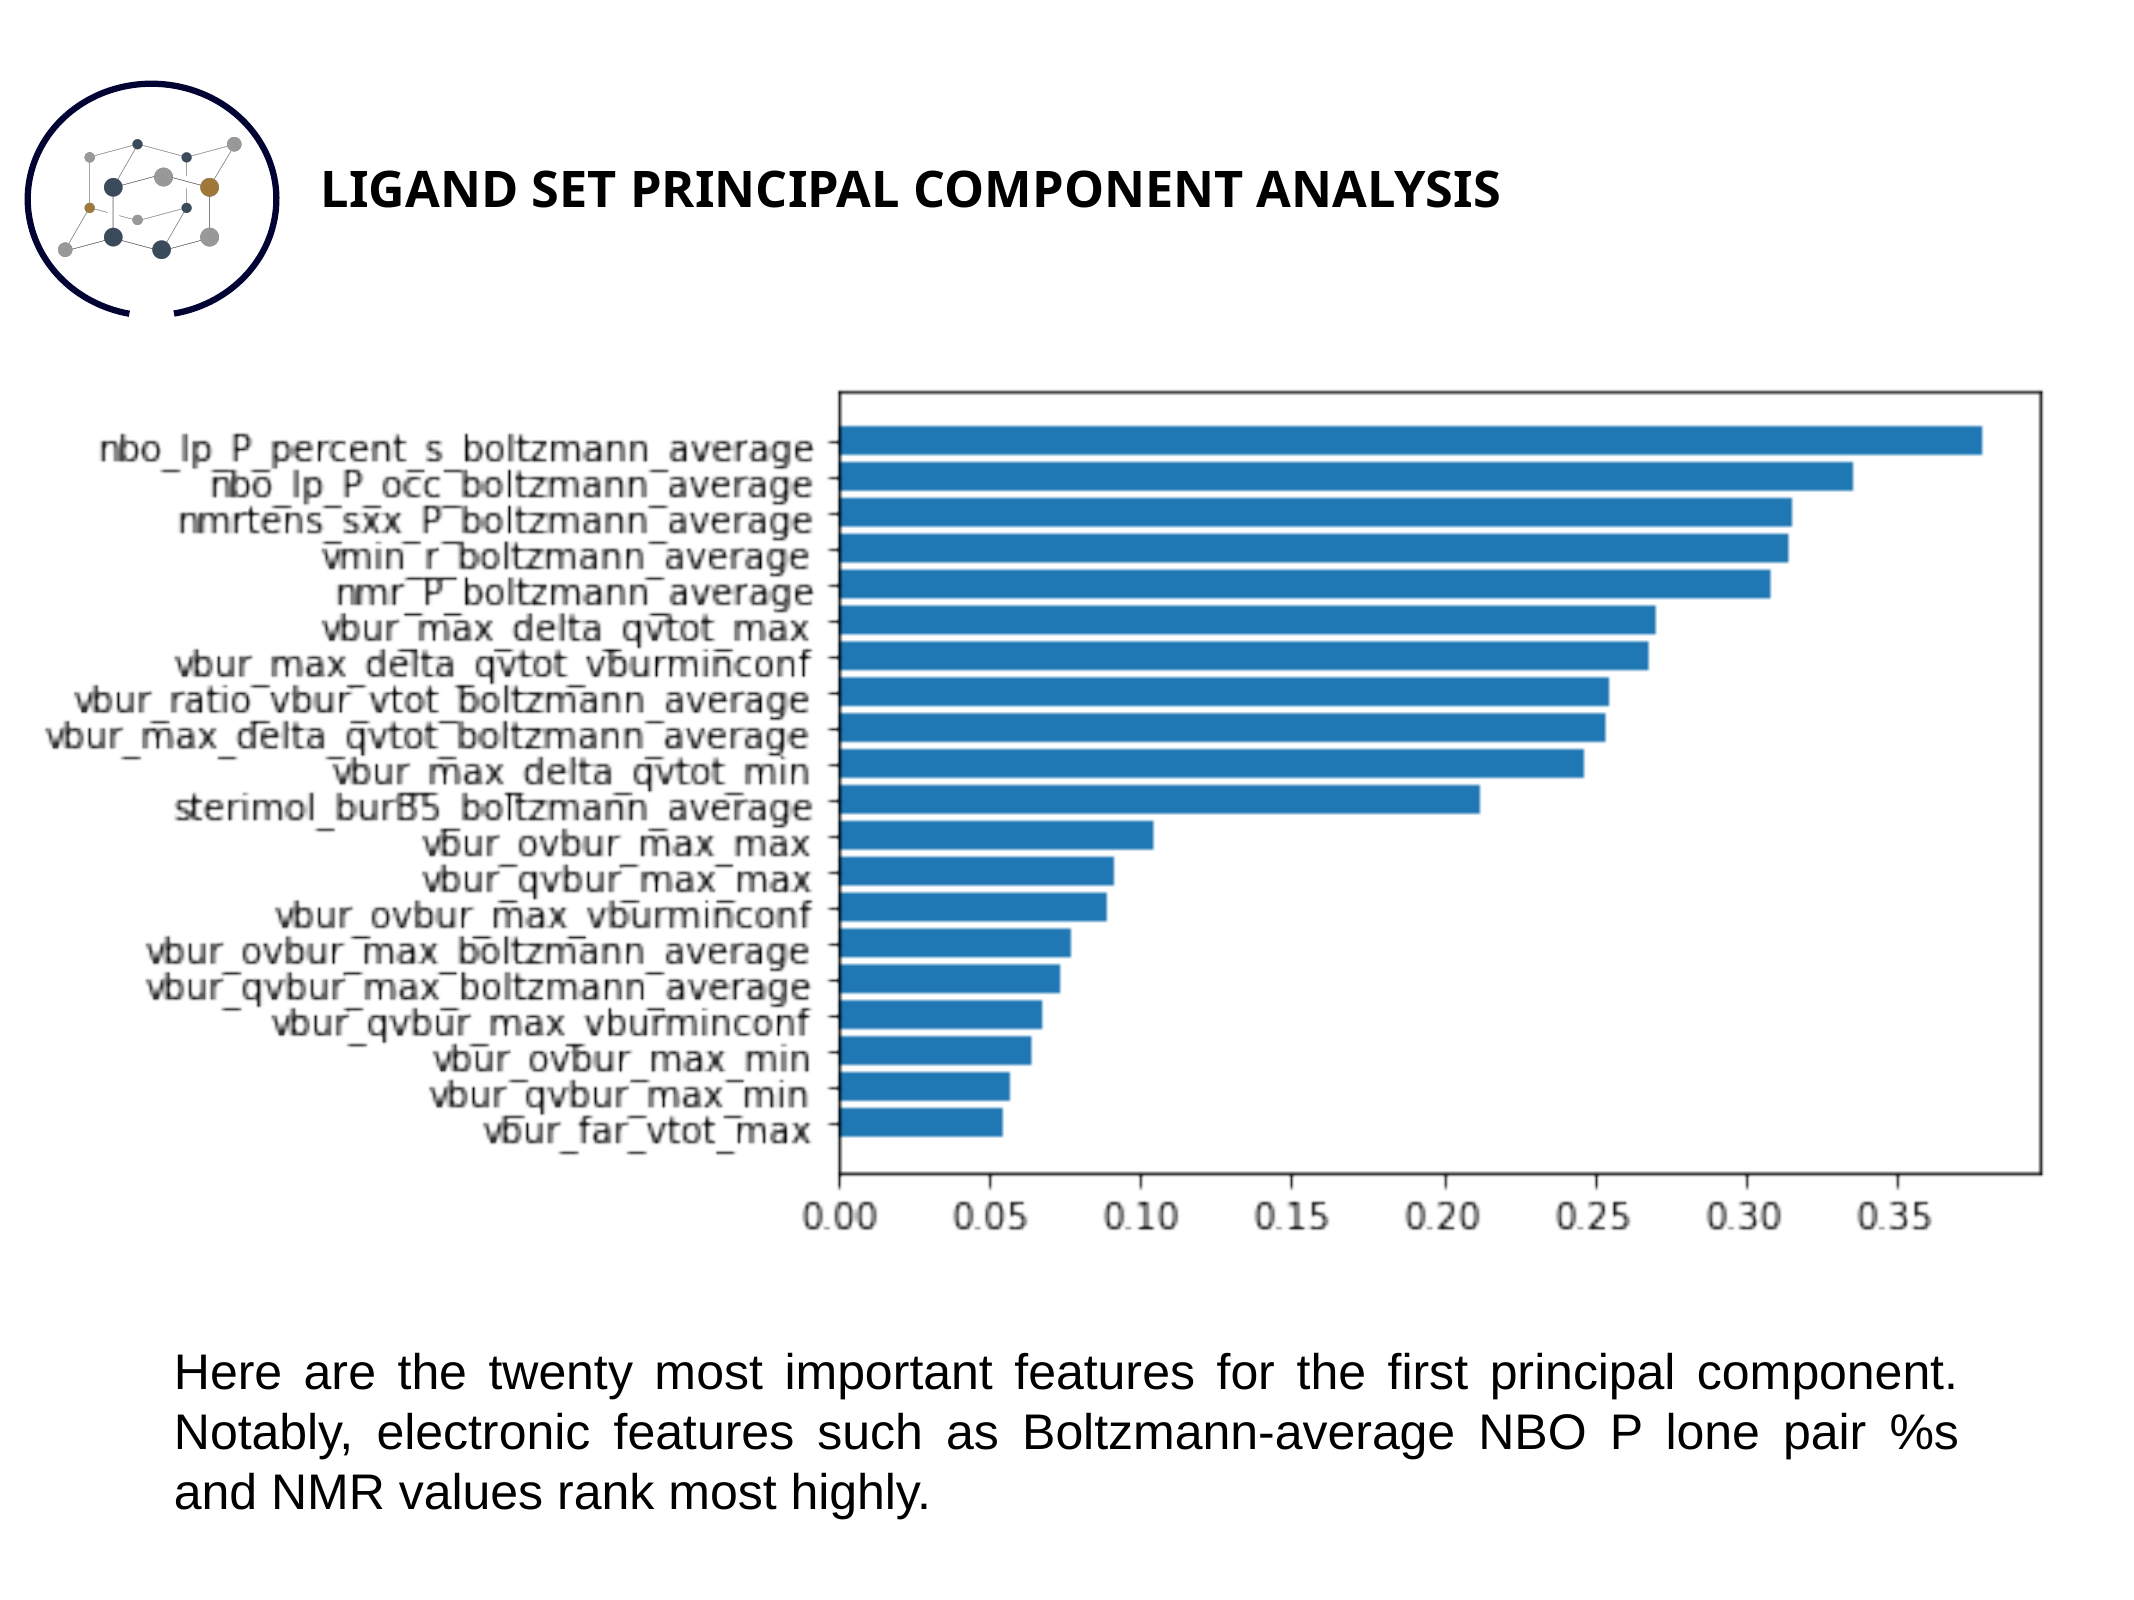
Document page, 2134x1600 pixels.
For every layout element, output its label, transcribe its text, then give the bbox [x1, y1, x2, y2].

text_box Here are the twenty most important features for the first principal component. Notably, electronic features such as Boltzmann-average NBO P lone pair %s and NMR values rank most highly. [165, 1331, 1968, 1528]
text_box LIGAND SET PRINCIPAL COMPONENT ANALYSIS [315, 152, 2134, 223]
picture [57, 136, 242, 260]
picture [21, 370, 2066, 1261]
